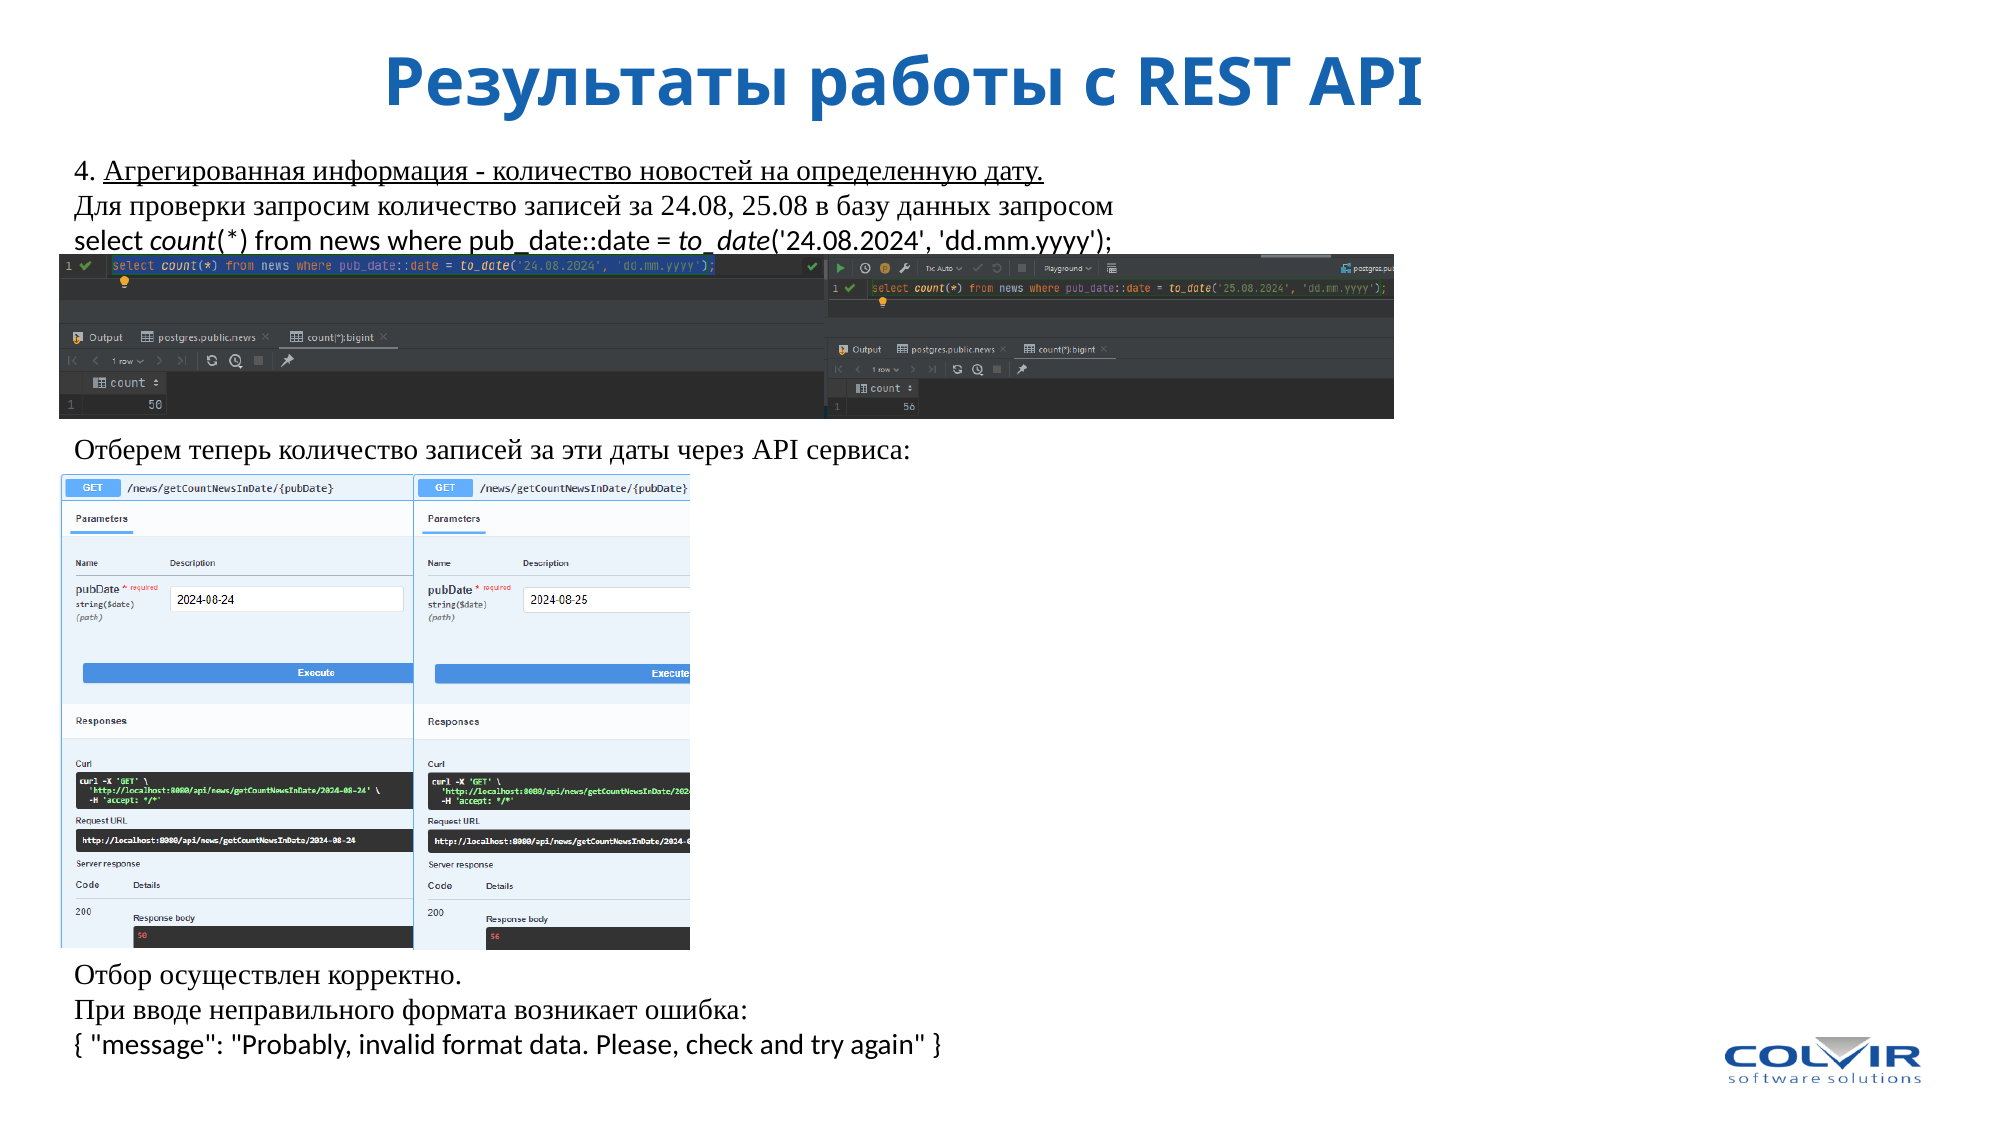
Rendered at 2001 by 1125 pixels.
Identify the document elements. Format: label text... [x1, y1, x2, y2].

picture [59, 474, 690, 950]
title Результаты работы с REST API [368, 46, 1714, 138]
text_box 4. Агрегированная информация - количество новостей на определенную дату. Для проверки запросим количество записей за 24.08, 25.08 в базу данных запросом select count(*) from news where pub_date::date = to_date('24.08.2024', 'dd.mm.yyyy'); Отберем теперь количество записей за эти даты через API сервиса: Отбор осуществлен корректно. При вводе неправильного формата возникает ошибка: { "message": "Probably, invalid format data. Please, check and try again" } [59, 143, 1927, 1103]
picture [59, 254, 1394, 419]
